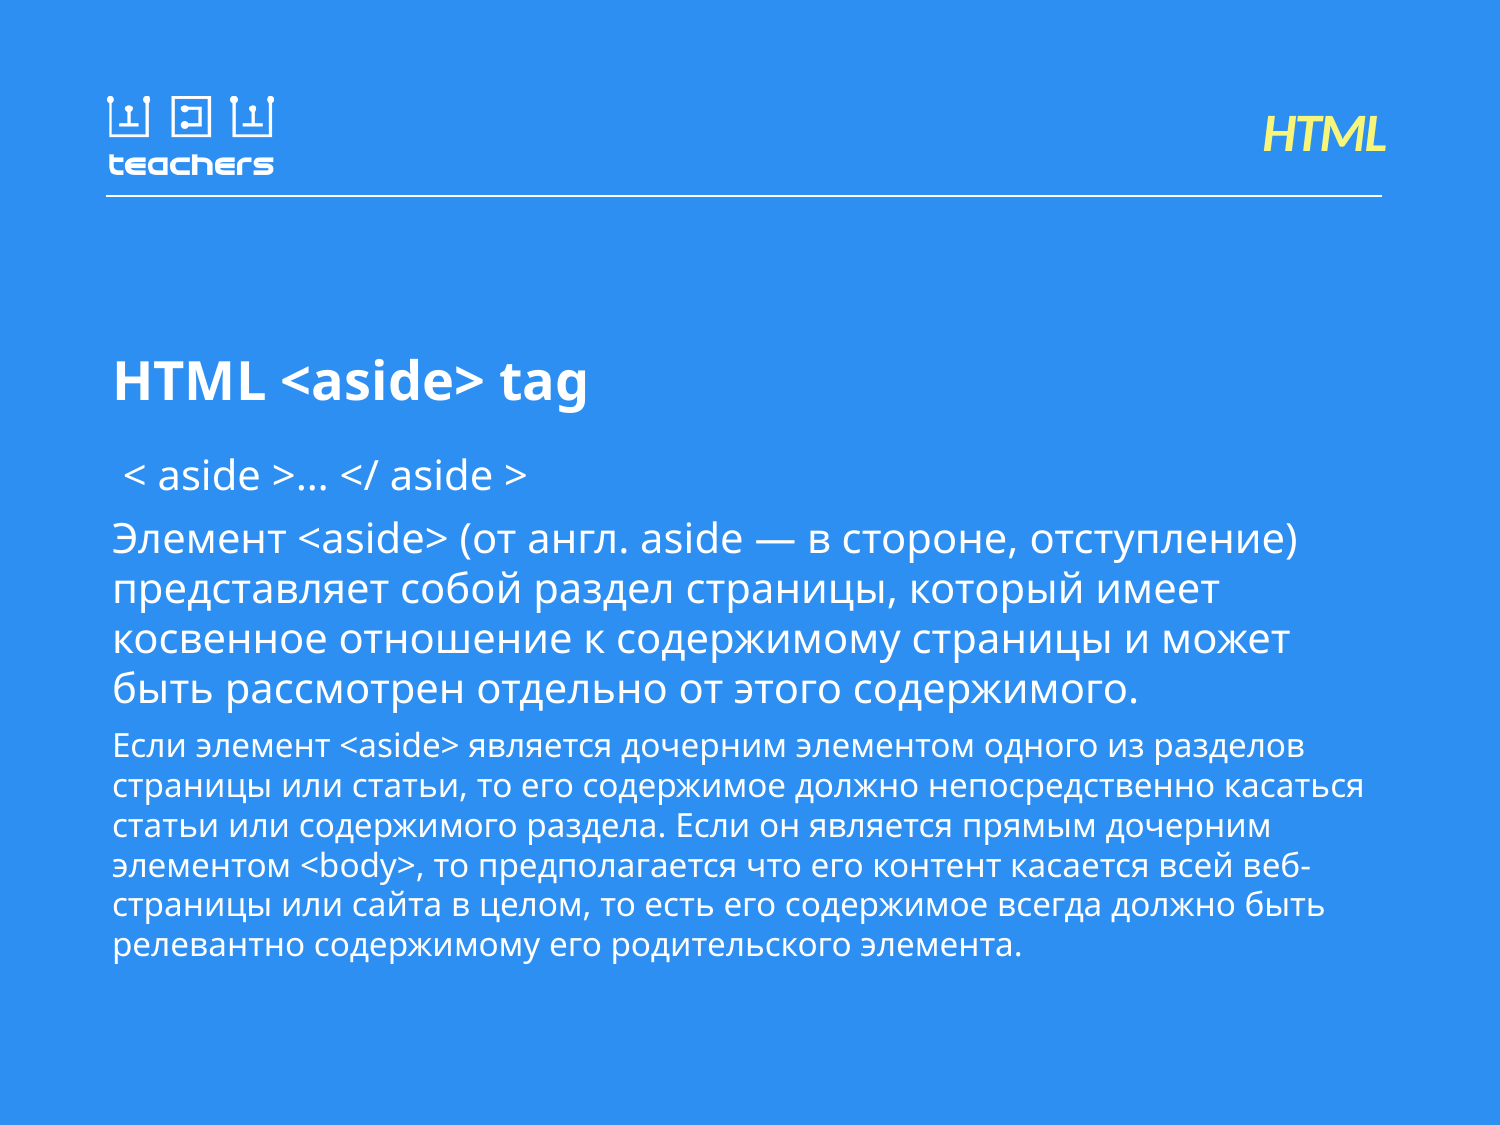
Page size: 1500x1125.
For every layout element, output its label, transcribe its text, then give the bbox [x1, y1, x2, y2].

text_box HTML <aside> tag < aside >… </ aside > Элемент <aside> (от англ. aside — в стороне, отступление) представляет собой раздел страницы, который имеет косвенное отношение к содержимому страницы и может быть рассмотрен отдельно от этого содержимого. Если элемент <aside> является дочерним элементом одного из разделов страницы или статьи, то его содержимое должно непосредственно касаться статьи или содержимого раздела. Если он является прямым дочерним элементом <body>, то предполагается что его контент касается всей веб-страницы или сайта в целом, то есть его содержимое всегда должно быть релевантно содержимому его родительского элемента. [100, 334, 1400, 976]
picture [100, 86, 279, 182]
list HTML [100, 81, 1388, 188]
